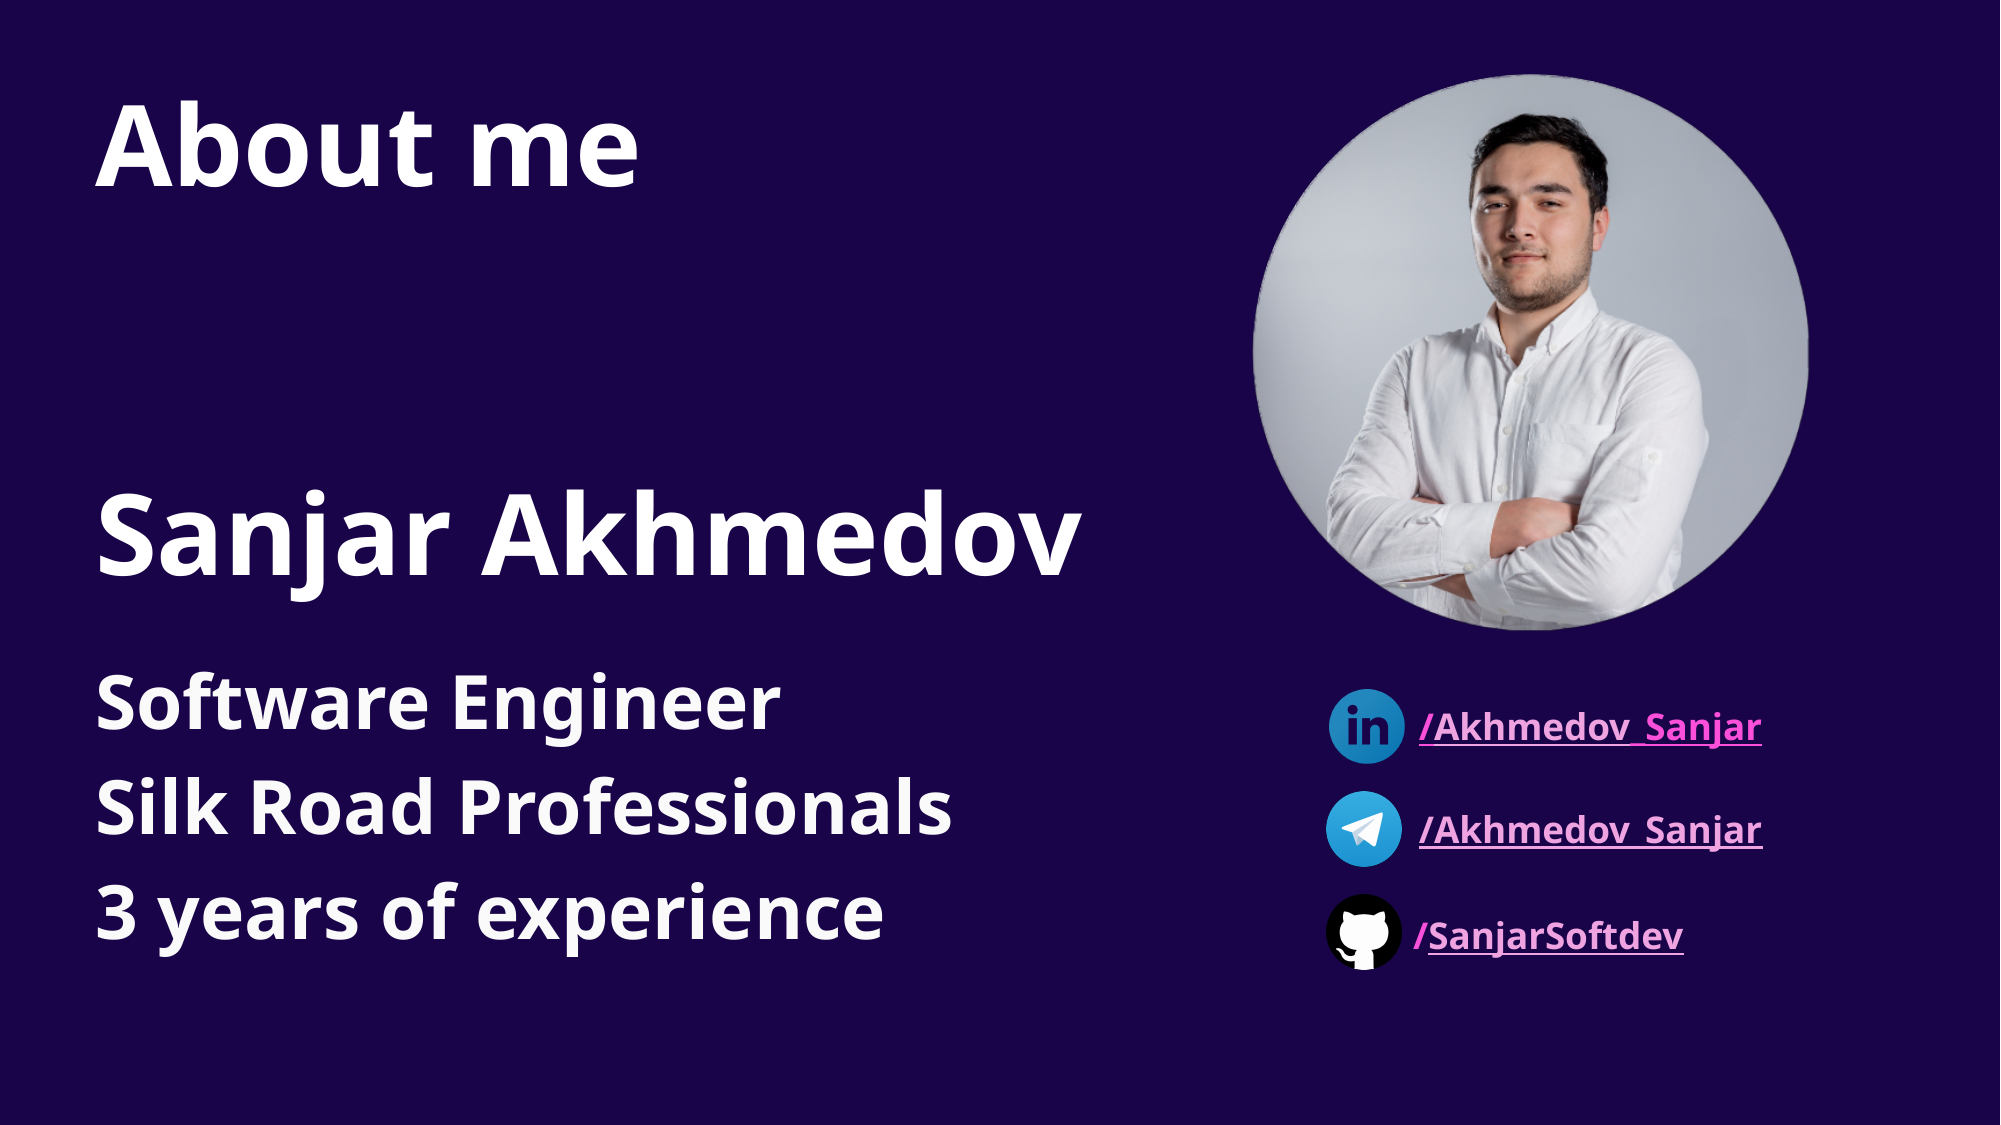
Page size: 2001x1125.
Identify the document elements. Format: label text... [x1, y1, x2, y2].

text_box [1326, 688, 1840, 965]
text_box Sanjar Akhmedov Software Engineer Silk Road Professionals 3 years of experience [94, 463, 1133, 955]
picture [1252, 73, 1811, 633]
picture [1326, 894, 1402, 970]
title About me [94, 74, 748, 203]
